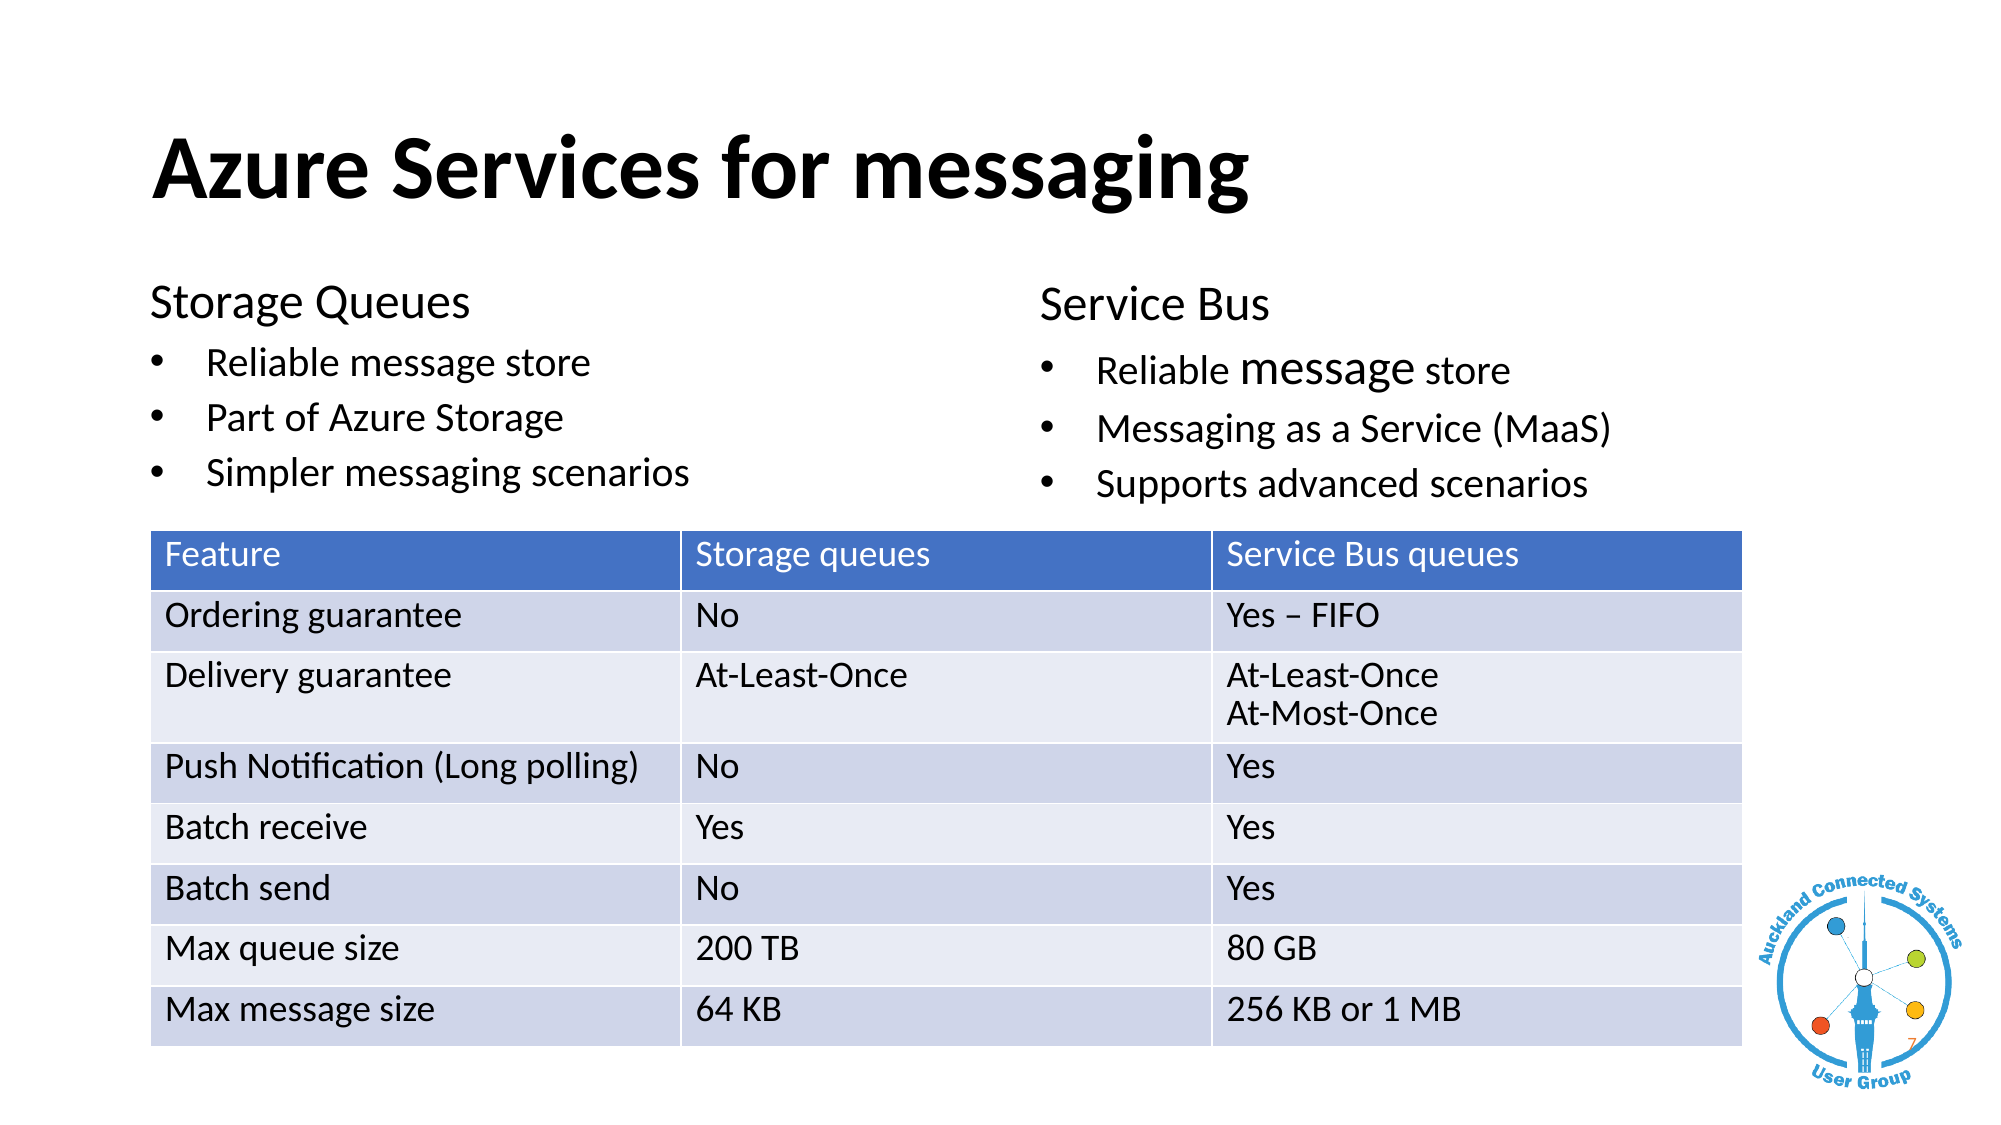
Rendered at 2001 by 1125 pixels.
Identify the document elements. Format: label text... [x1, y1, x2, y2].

table_cell Yes [682, 804, 1211, 863]
table_cell Yes – FIFO [1213, 592, 1742, 651]
title Azure Services for messaging [137, 59, 1863, 278]
table_header Storage queues [682, 531, 1211, 590]
table_cell Max message size [151, 987, 680, 1046]
table_cell At-Least-Once [682, 653, 1211, 742]
table_cell No [682, 592, 1211, 651]
text_box [149, 58, 1858, 234]
picture [1754, 866, 1971, 1103]
table_header Feature [151, 531, 680, 590]
table_header Service Bus queues [1213, 531, 1742, 590]
table_cell No [682, 744, 1211, 803]
table_cell Yes [1213, 804, 1742, 863]
table_cell Delivery guarantee [151, 653, 680, 742]
table_cell Batch receive [151, 804, 680, 863]
table_cell Ordering guarantee [151, 592, 680, 651]
table_cell Yes [1213, 865, 1742, 924]
table_cell At-Least-Once At-Most-Once [1213, 653, 1742, 742]
list Storage Queues Reliable message store Part of Azure Storage Simpler messaging scenarios [149, 275, 820, 530]
table_cell 80 GB [1213, 926, 1742, 985]
table_cell 256 KB or 1 MB [1213, 987, 1742, 1046]
text_box 7 [1791, 1027, 1918, 1058]
table_cell No [682, 865, 1211, 924]
table_cell Yes [1213, 744, 1742, 803]
table_cell Push Notification (Long polling) [151, 744, 680, 803]
table_cell Max queue size [151, 926, 680, 985]
table_cell Batch send [151, 865, 680, 924]
table_cell 64 KB [682, 987, 1211, 1046]
table_cell 200 TB [682, 926, 1211, 985]
text_box Service Bus Reliable message store Messaging as a Service (MaaS) Supports advanced scenarios [1039, 277, 1711, 530]
